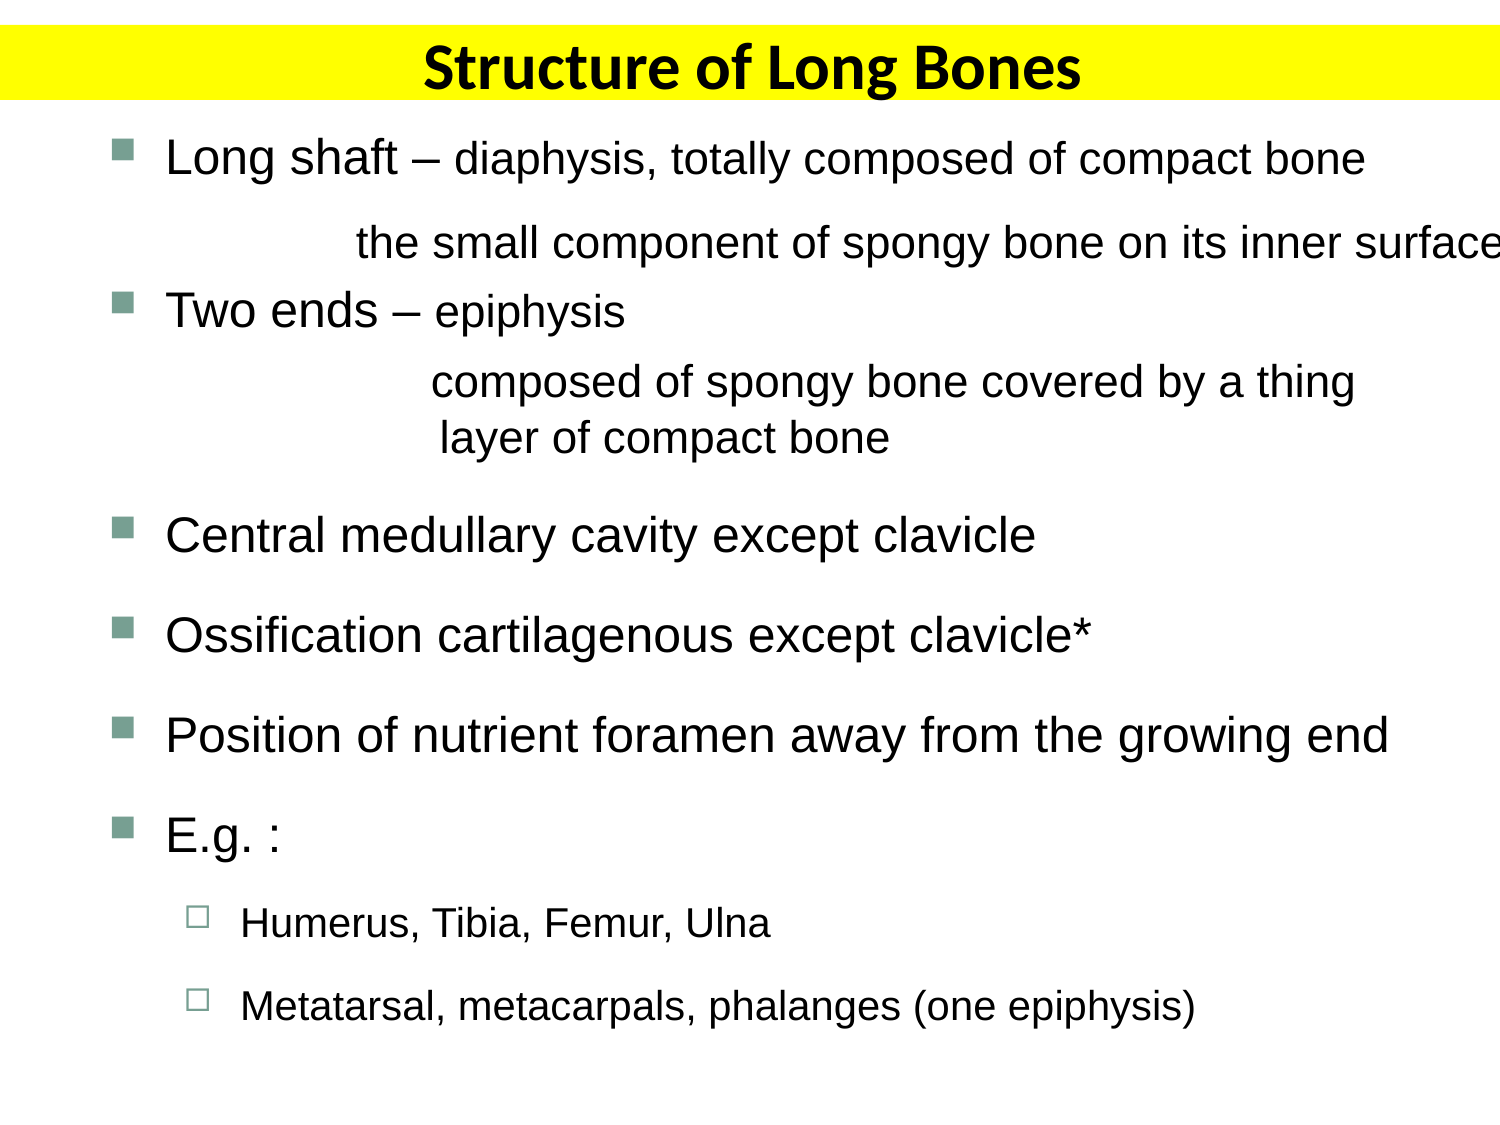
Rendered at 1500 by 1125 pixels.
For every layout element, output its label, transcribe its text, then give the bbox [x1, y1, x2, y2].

text_box Structure of Long Bones [0, 24, 1500, 100]
text_box Long shaft – diaphysis, totally composed of compact bone the small component of spongy bone on its inner surface Two ends – epiphysis composed of spongy bone covered by a thing layer of compact bone Central medullary cavity except clavicle Ossification cartilagenous except clavicle* Position of nutrient foramen away from the growing end E.g. : Humerus, Tibia, Femur, Ulna Metatarsal, metacarpals, phalanges (one epiphysis) [0, 100, 1500, 1063]
